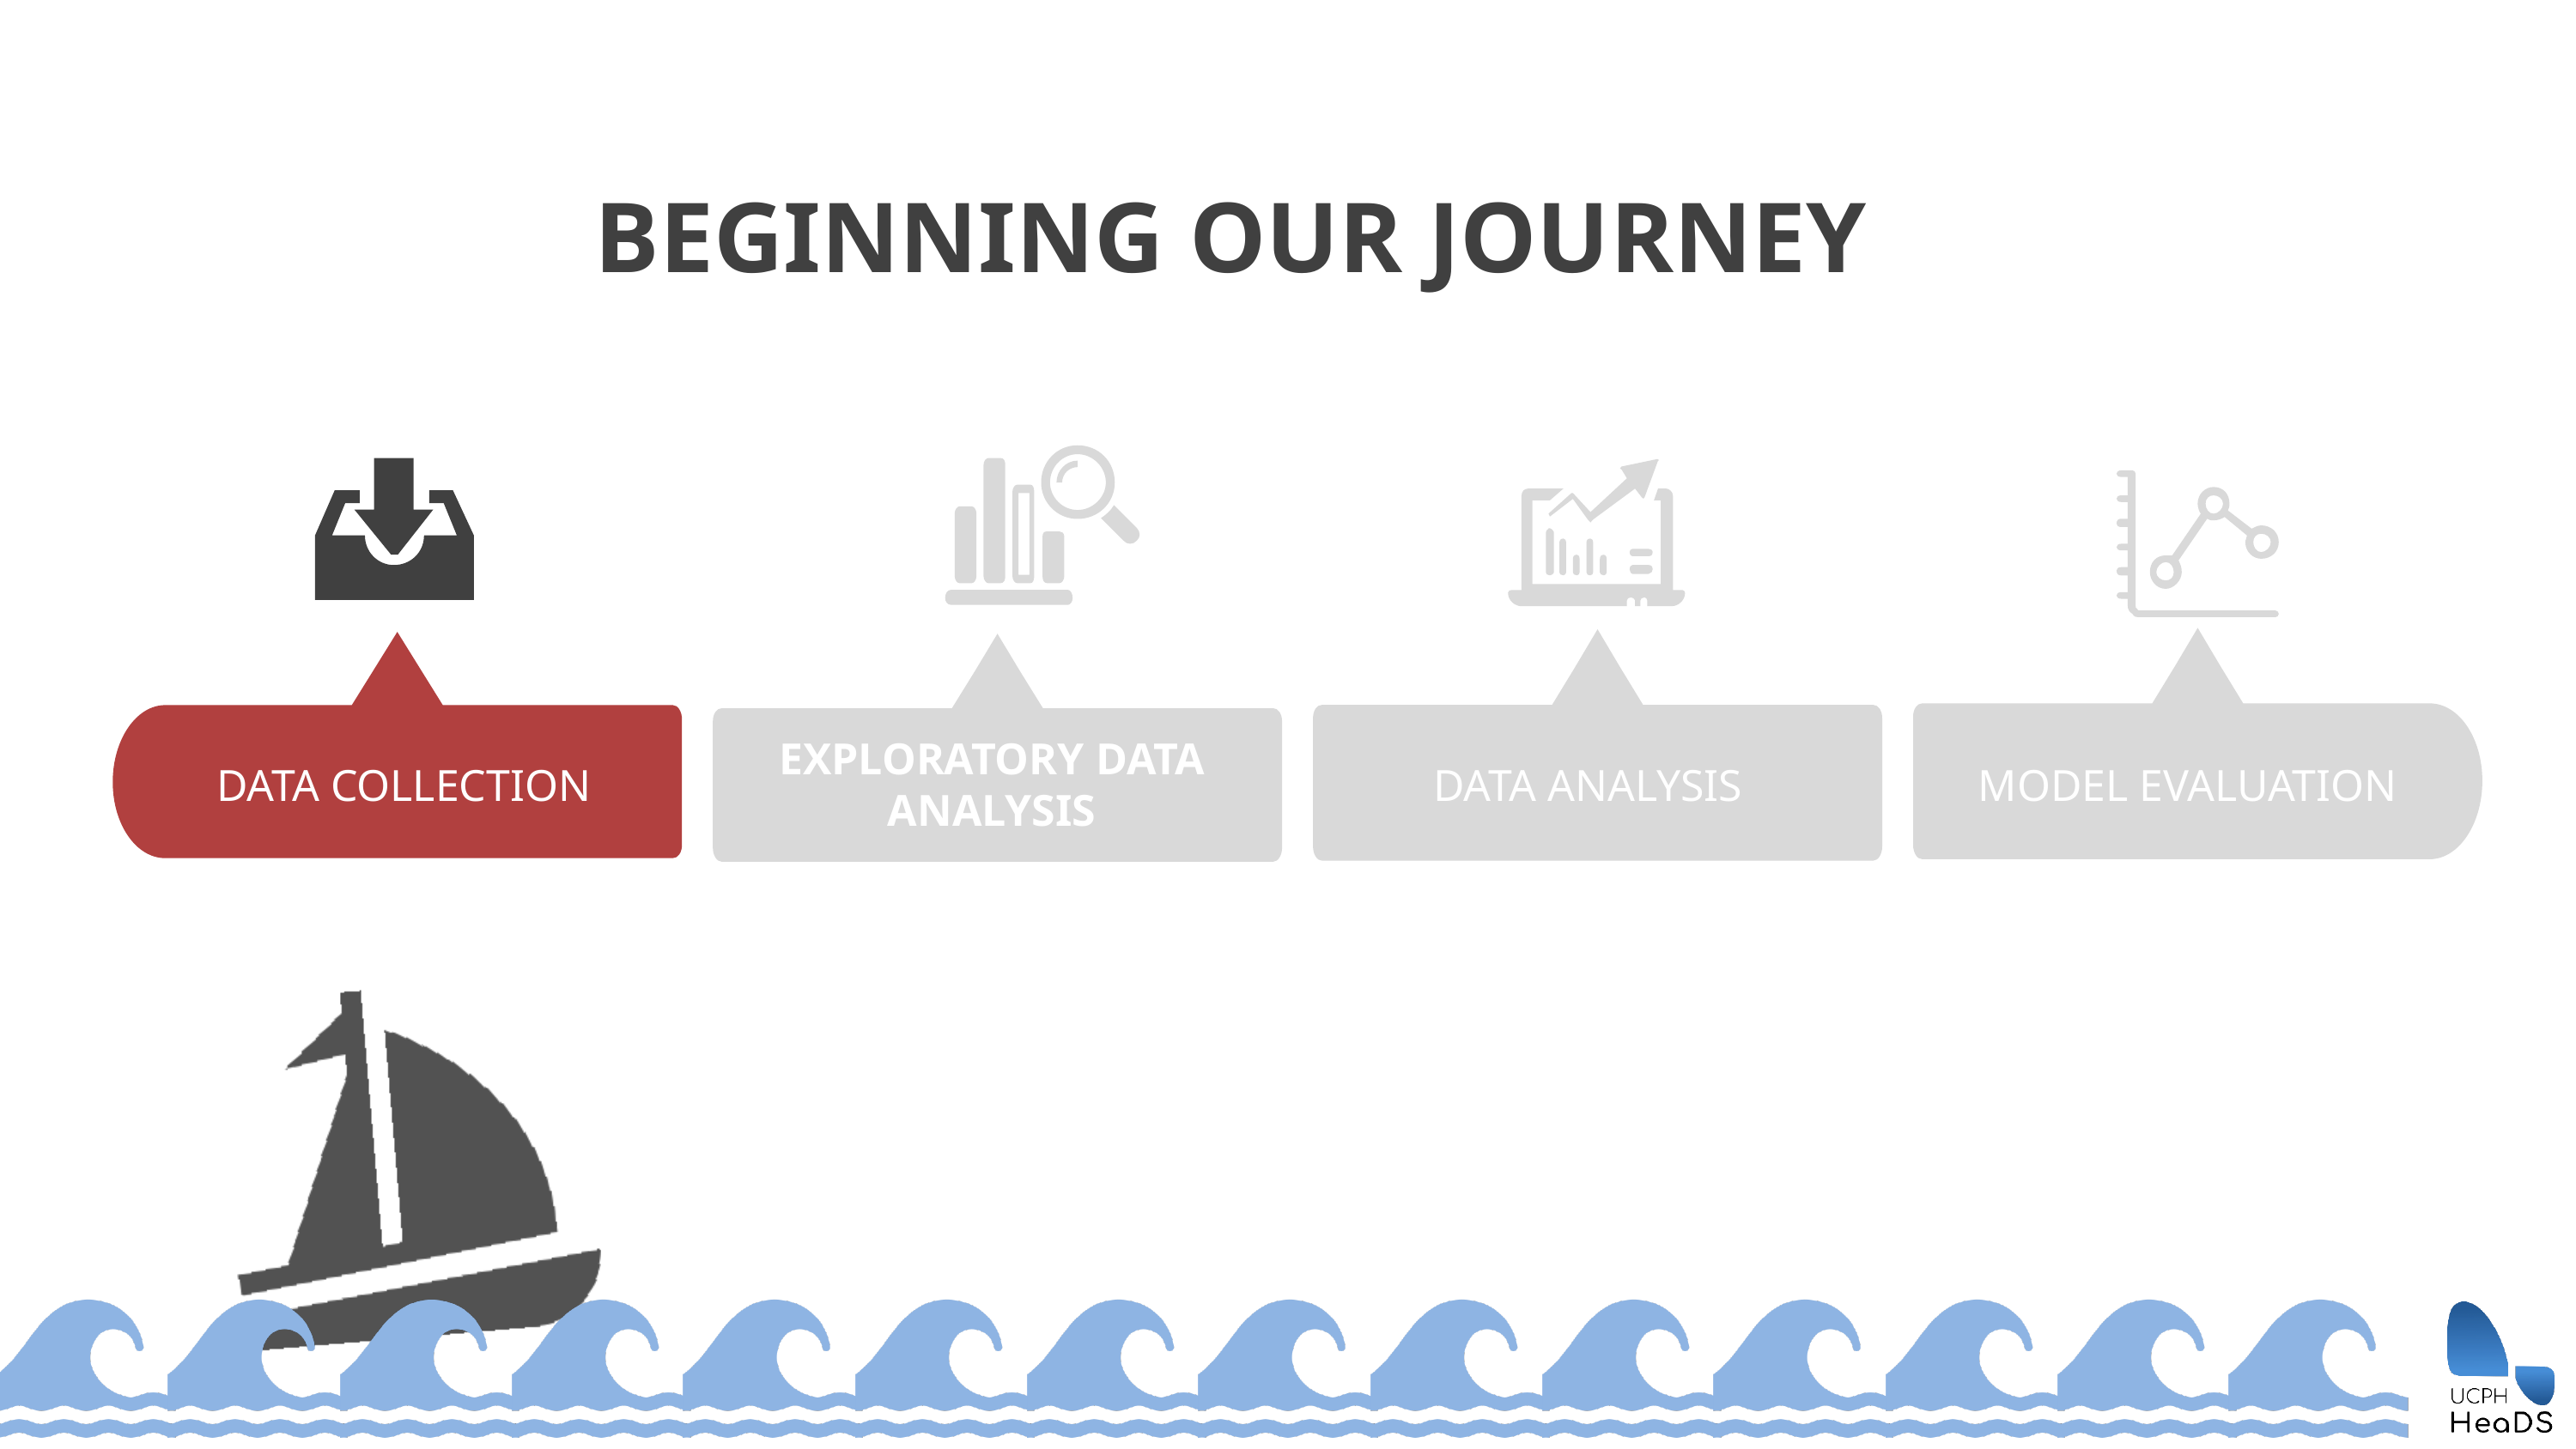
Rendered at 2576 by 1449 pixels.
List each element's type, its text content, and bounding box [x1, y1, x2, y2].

text_box MODEL EVALUATION [1978, 758, 2397, 810]
text_box DATA COLLECTION [216, 758, 592, 810]
text_box EXPLORATORY DATA ANALYSIS [755, 725, 1229, 842]
text_box [1041, 445, 1115, 519]
text_box [112, 632, 683, 858]
text_box [354, 458, 434, 555]
text_box [1042, 531, 1065, 584]
text_box DATA ANALYSIS [1433, 758, 1743, 810]
text_box [983, 458, 1005, 584]
text_box [1913, 627, 2482, 859]
text_box [713, 634, 1283, 862]
text_box [314, 490, 474, 600]
text_box [1508, 488, 1686, 607]
picture [132, 897, 654, 1260]
text_box BEGINNING OUR JOURNEY [594, 152, 1981, 292]
text_box [2116, 470, 2279, 617]
text_box [1012, 484, 1035, 584]
text_box [1101, 505, 1140, 544]
text_box [945, 590, 1073, 605]
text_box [0, 1260, 2427, 1449]
text_box [1548, 458, 1660, 523]
text_box [1313, 629, 1883, 861]
text_box [954, 506, 977, 584]
picture [2446, 1301, 2555, 1433]
